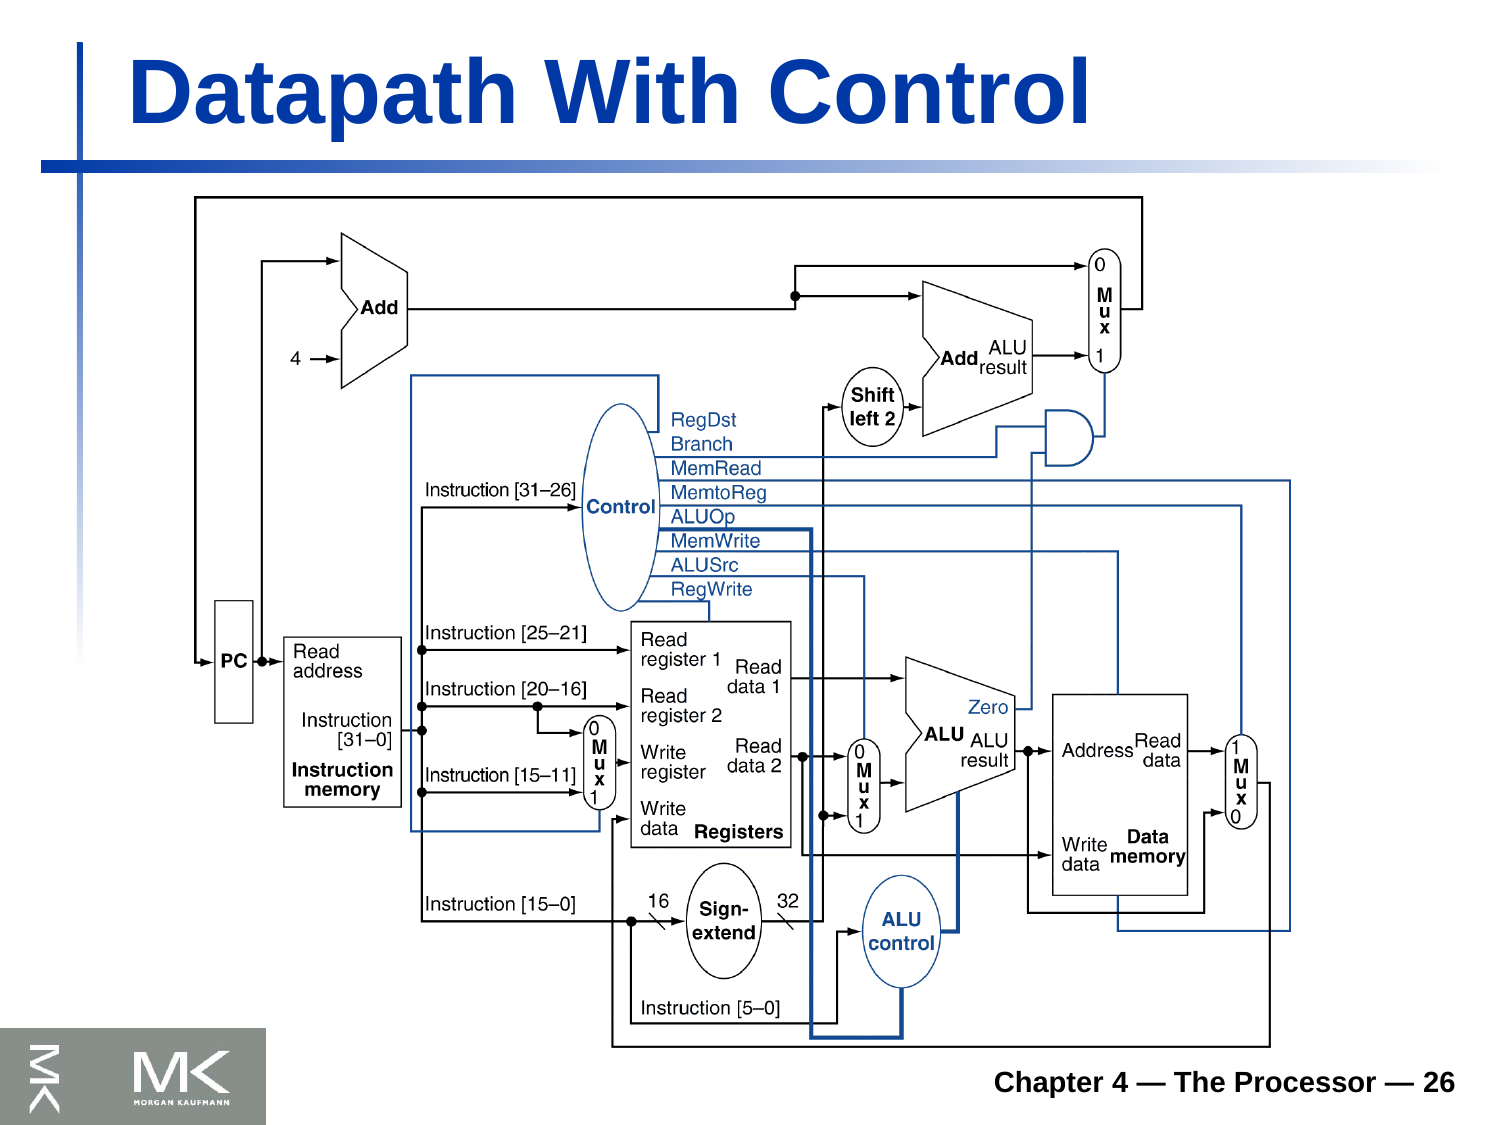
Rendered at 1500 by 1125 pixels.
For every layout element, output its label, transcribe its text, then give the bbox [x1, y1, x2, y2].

text_box [612, 161, 617, 173]
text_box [793, 161, 797, 173]
title Datapath With Control [111, 23, 1468, 150]
picture [0, 196, 1291, 1125]
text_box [815, 161, 819, 173]
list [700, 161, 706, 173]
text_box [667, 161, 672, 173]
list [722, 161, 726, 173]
footer Chapter 4 — The Processor — 26 [277, 1046, 1471, 1106]
